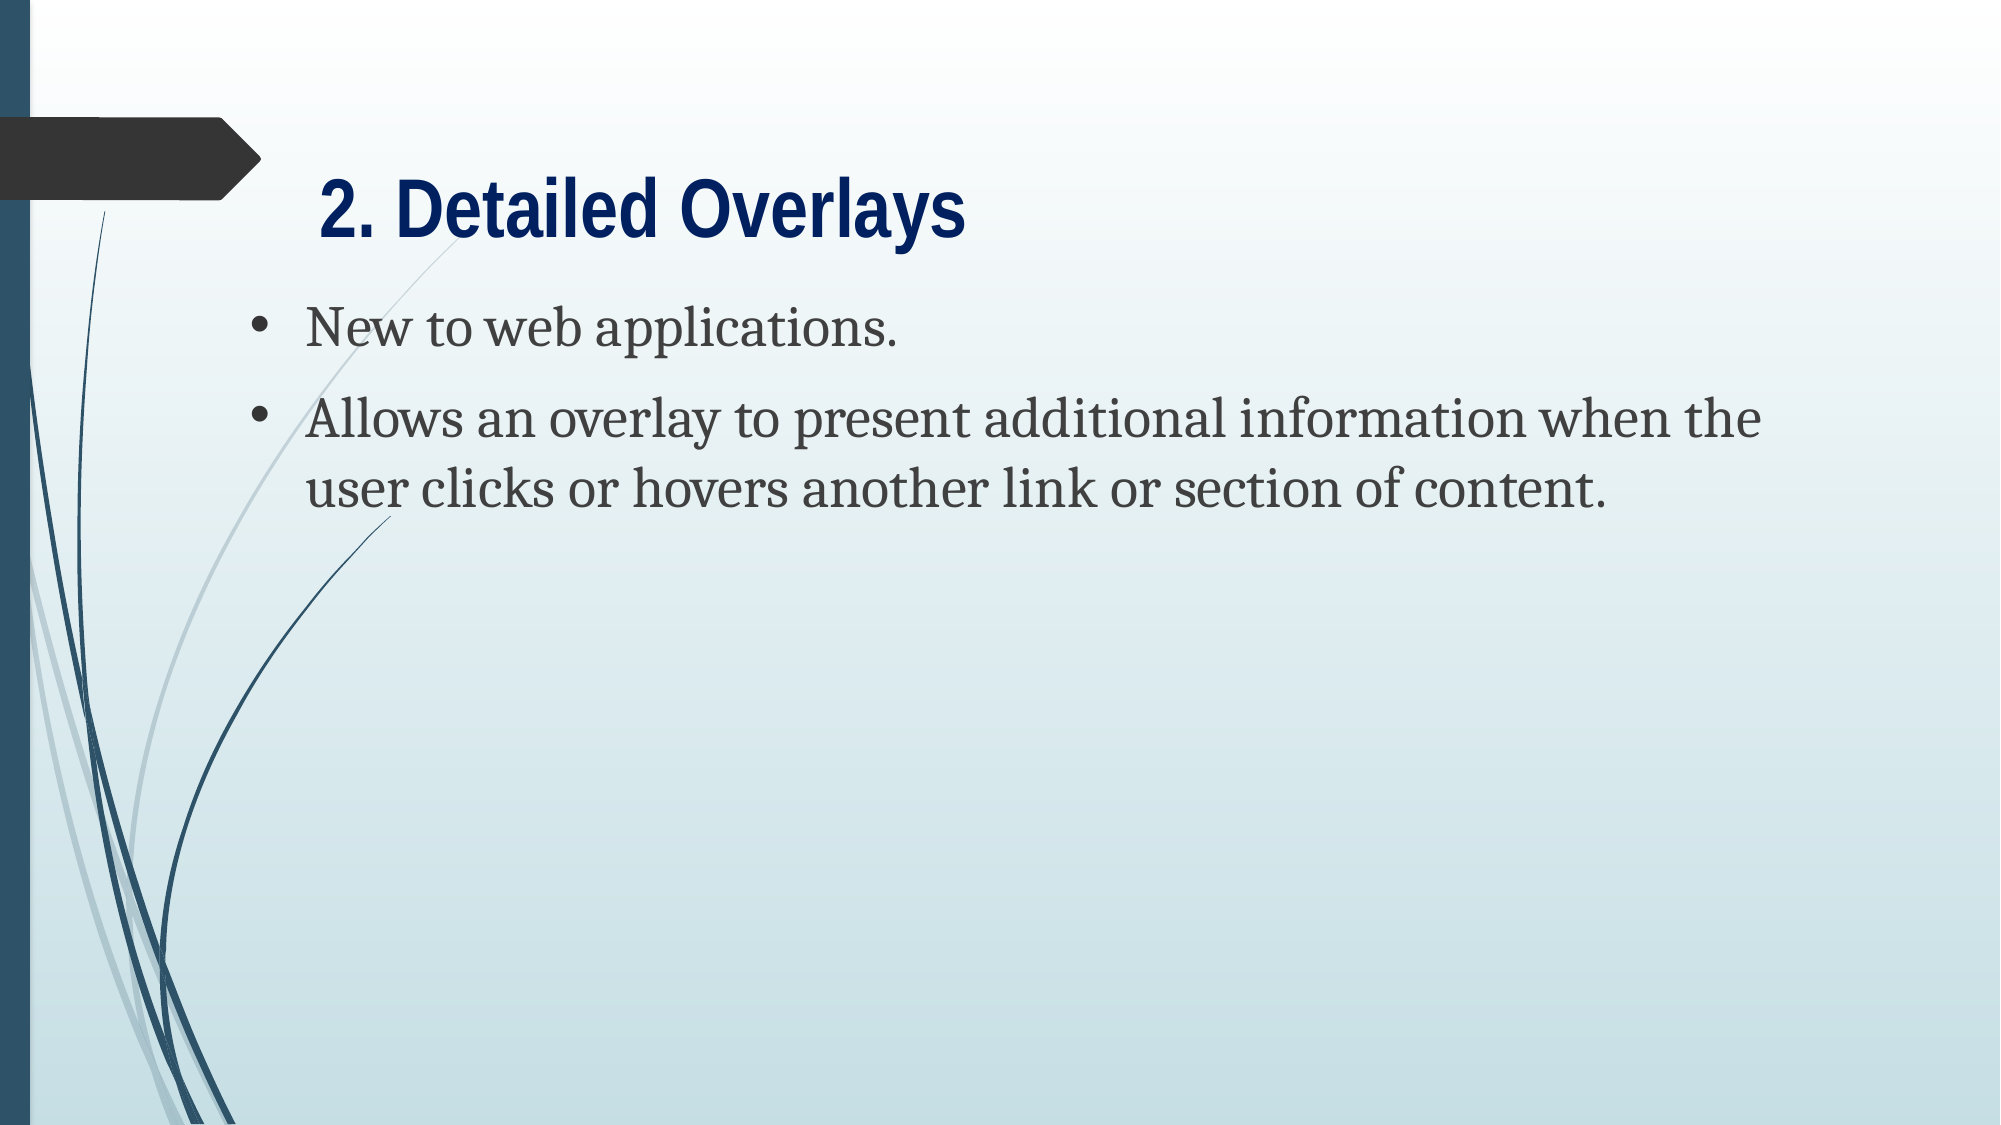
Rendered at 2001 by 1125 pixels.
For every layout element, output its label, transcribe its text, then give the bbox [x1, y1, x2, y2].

text_box 2. Detailed Overlays [304, 146, 1305, 262]
text_box New to web applications. Allows an overlay to present additional information when the user clicks or hovers another link or section of content. [234, 280, 1867, 527]
